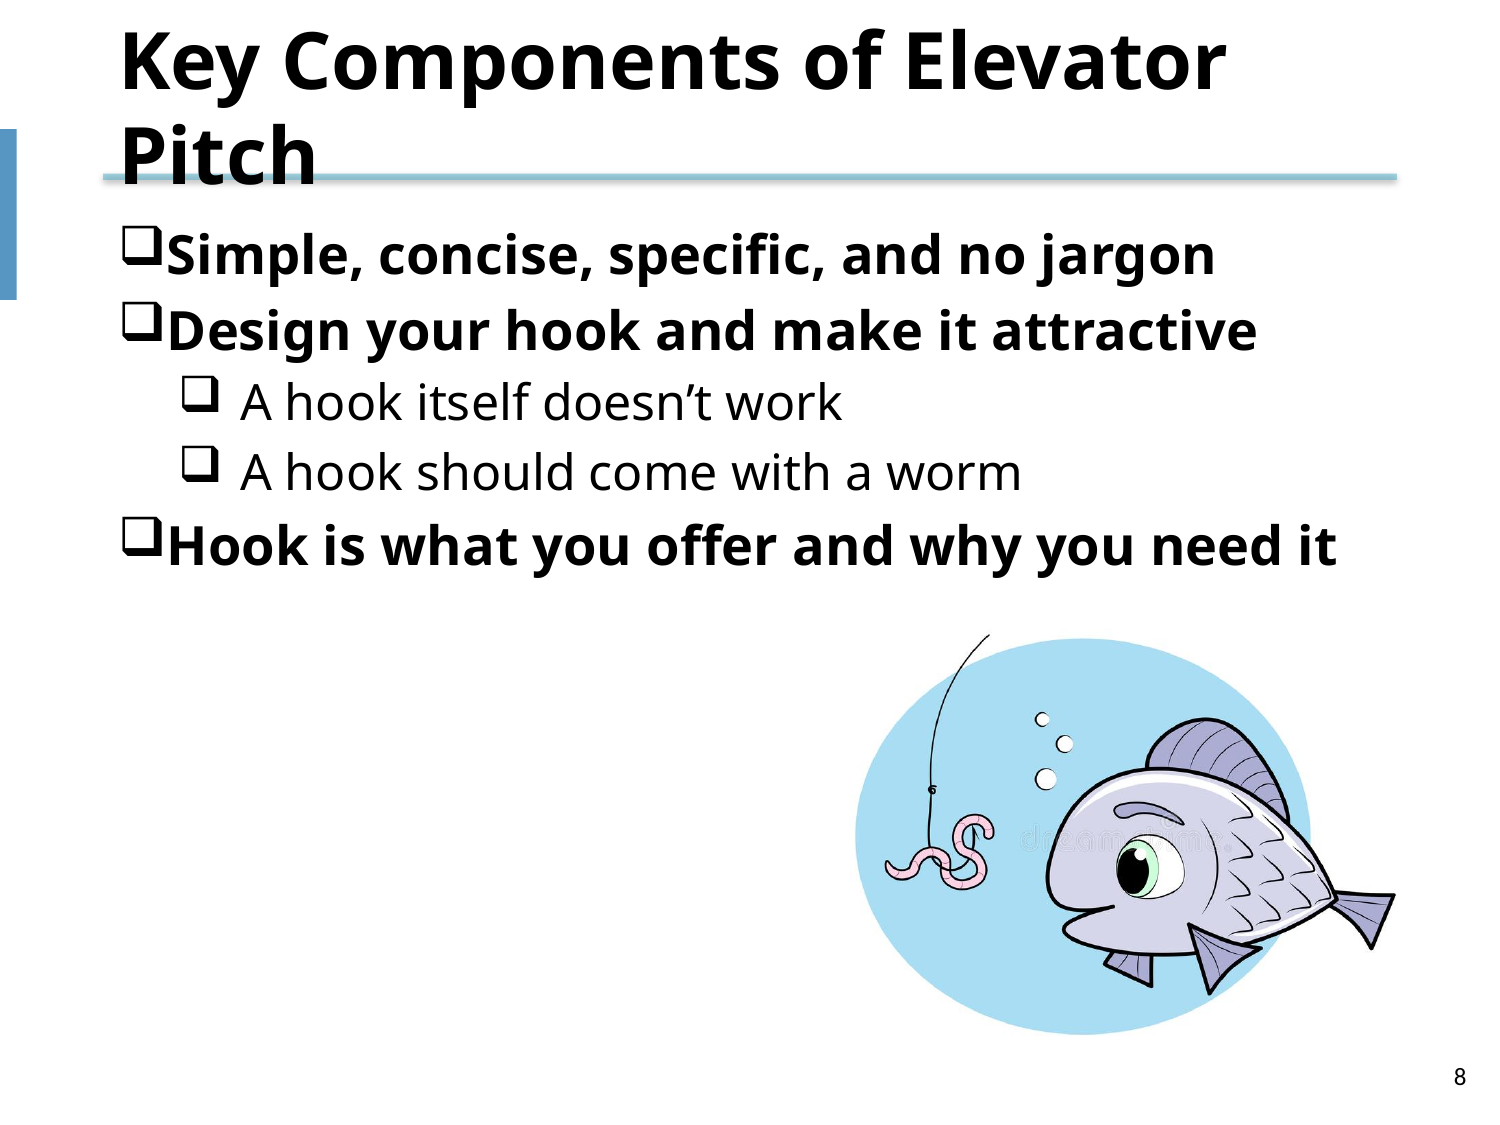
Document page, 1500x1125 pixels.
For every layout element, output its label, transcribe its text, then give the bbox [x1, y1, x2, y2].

list Simple, concise, specific, and no jargon Design your hook and make it attractive A hook itself doesn’t work A hook should come with a worm Hook is what you offer and why you need it [103, 212, 1397, 977]
picture [849, 607, 1398, 1046]
title Key Components of Elevator Pitch [103, 25, 1397, 185]
slide_number 8 [1131, 1045, 1482, 1106]
